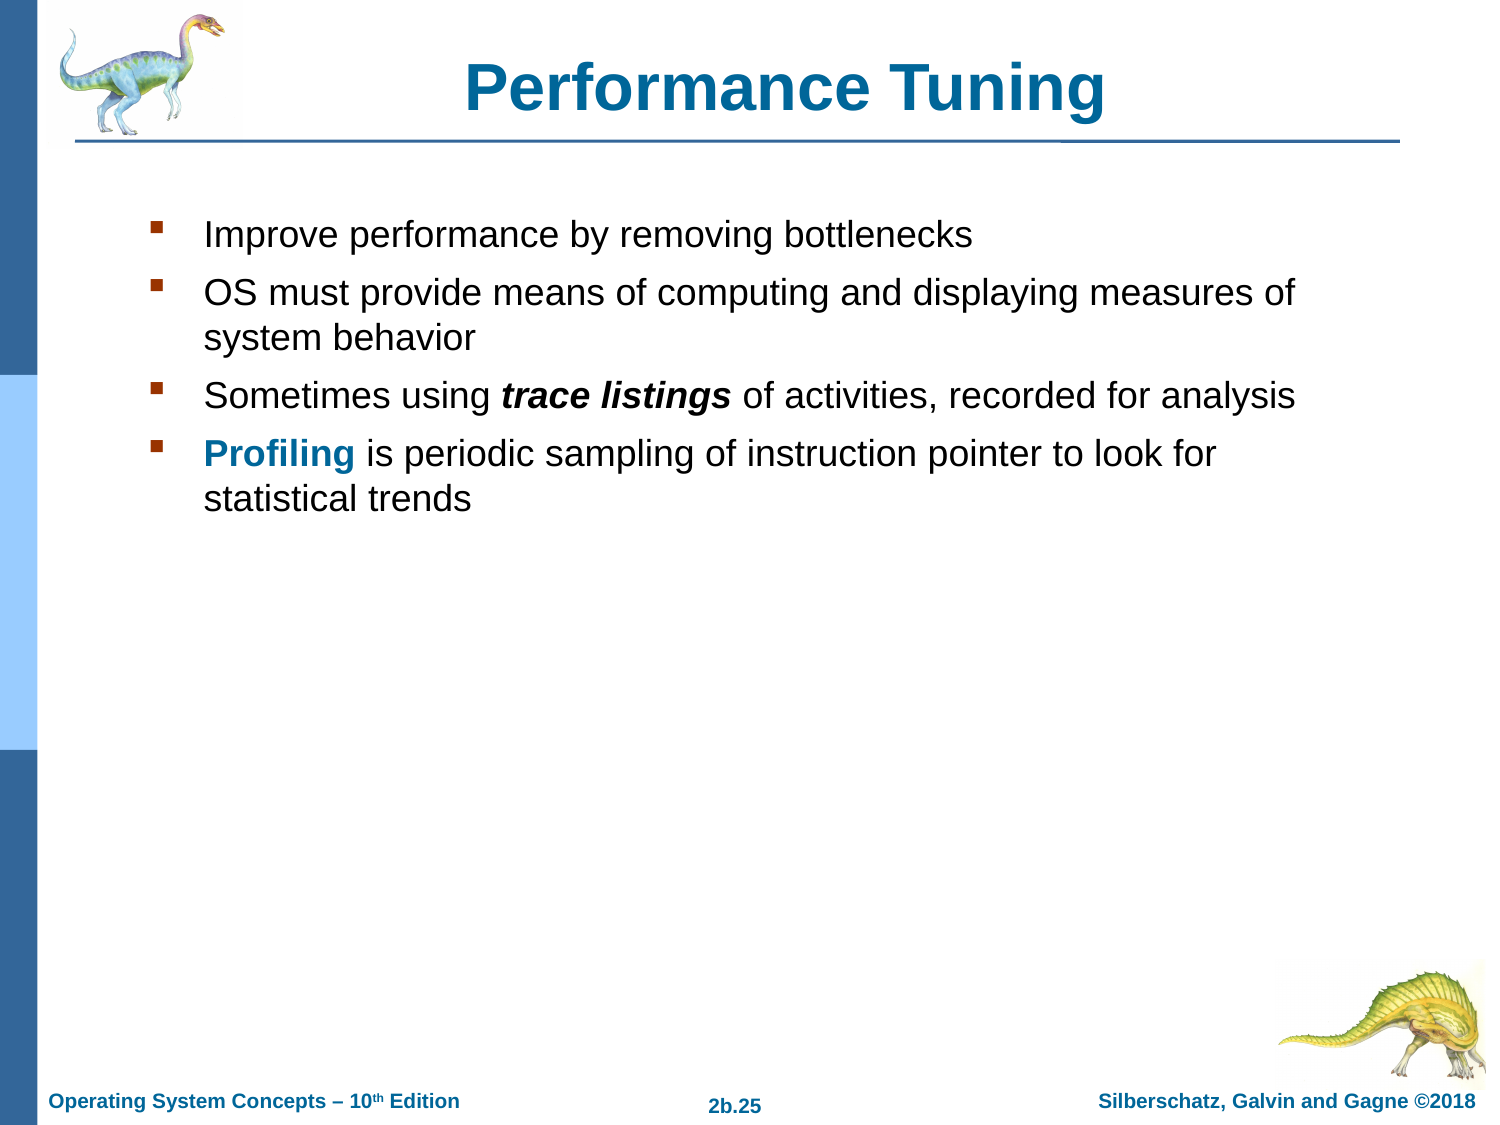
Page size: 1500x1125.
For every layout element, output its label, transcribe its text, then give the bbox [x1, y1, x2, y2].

list Improve performance by removing bottlenecks OS must provide means of computing and displaying measures of system behavior Sometimes using trace listings of activities, recorded for analysis Profiling is periodic sampling of instruction pointer to look for statistical trends [132, 202, 1393, 1008]
picture [1275, 959, 1486, 1090]
title Performance Tuning [178, 36, 1393, 131]
picture [46, 0, 243, 149]
